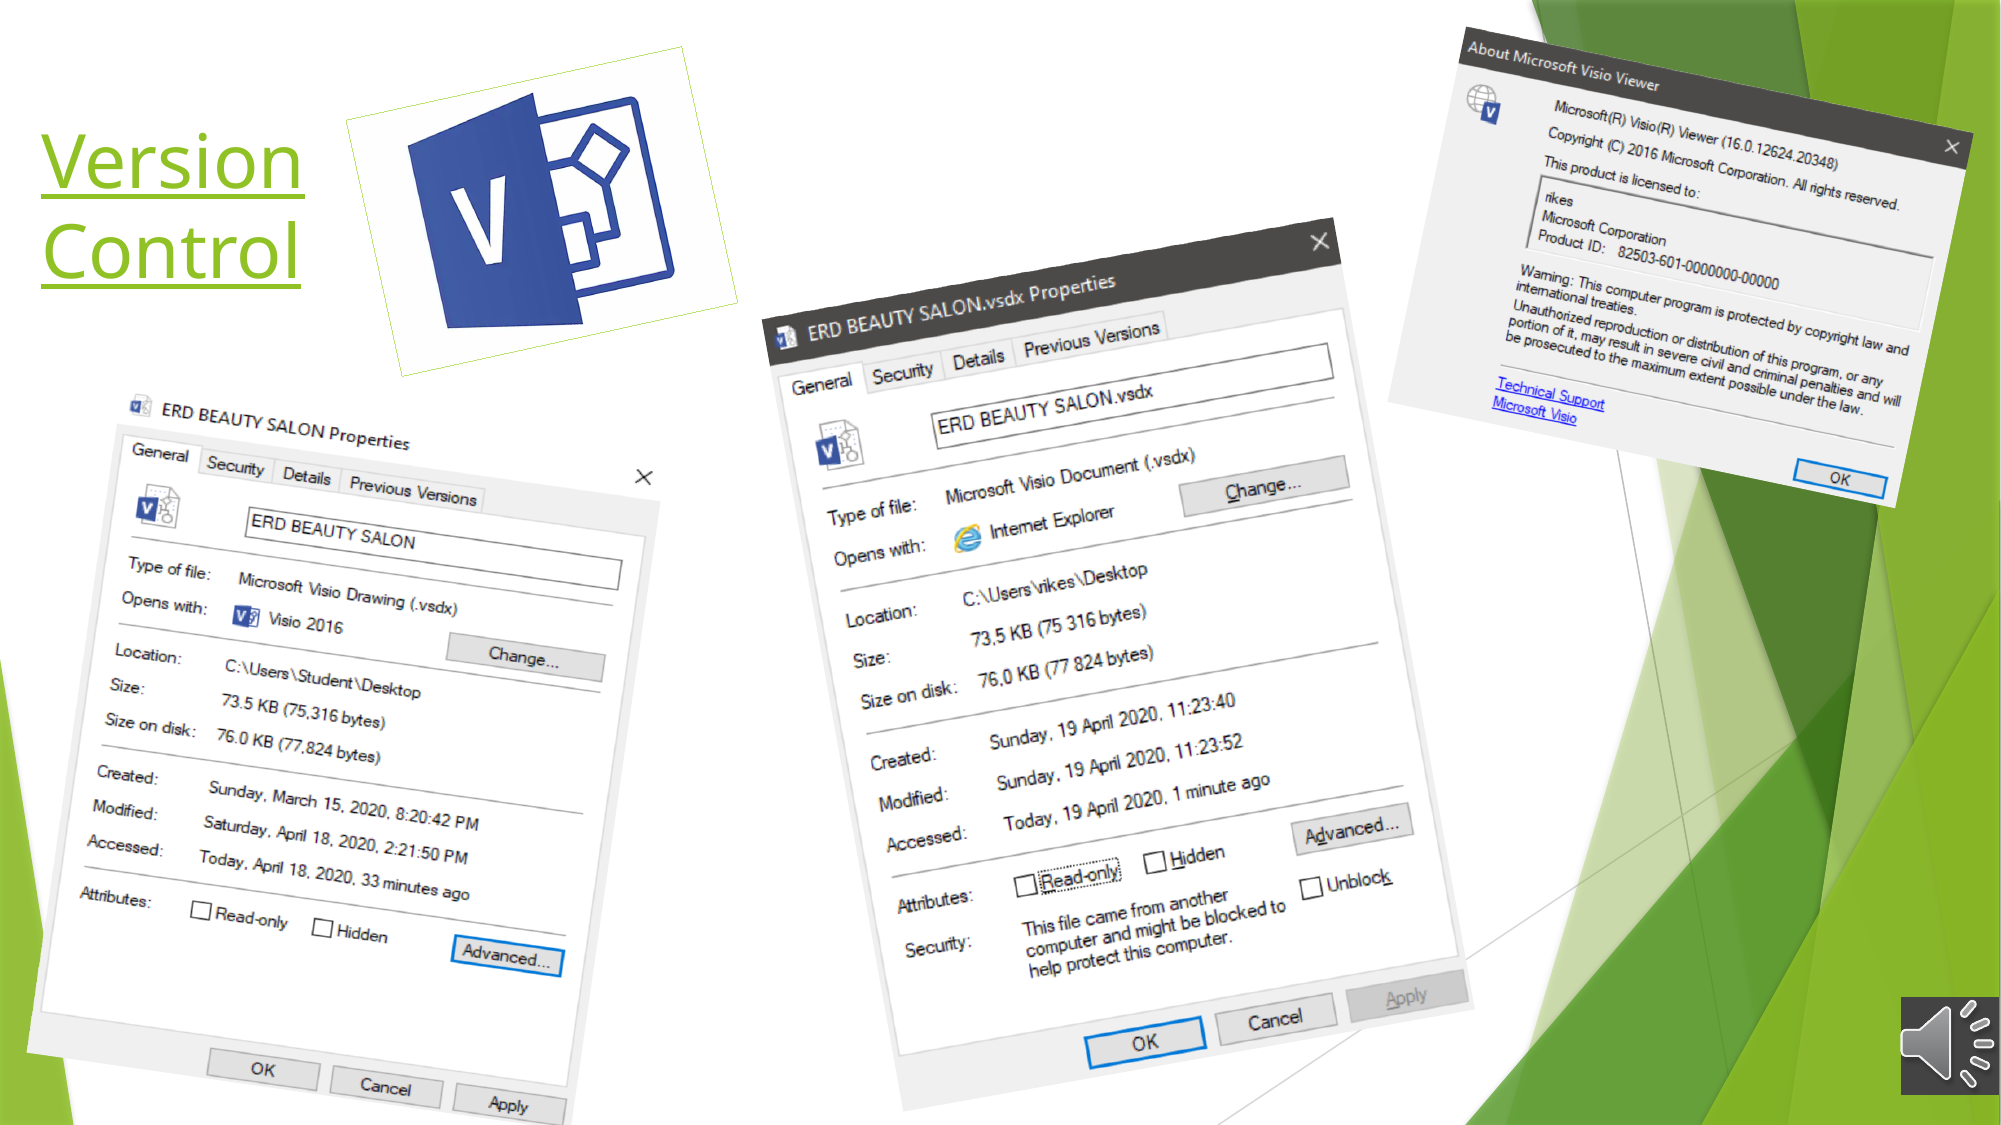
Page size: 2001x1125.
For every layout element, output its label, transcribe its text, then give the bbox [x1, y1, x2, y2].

picture [1899, 995, 2000, 1097]
picture [761, 27, 1974, 1112]
title Version Control [25, 105, 324, 318]
picture [347, 47, 737, 376]
picture [27, 386, 666, 1125]
